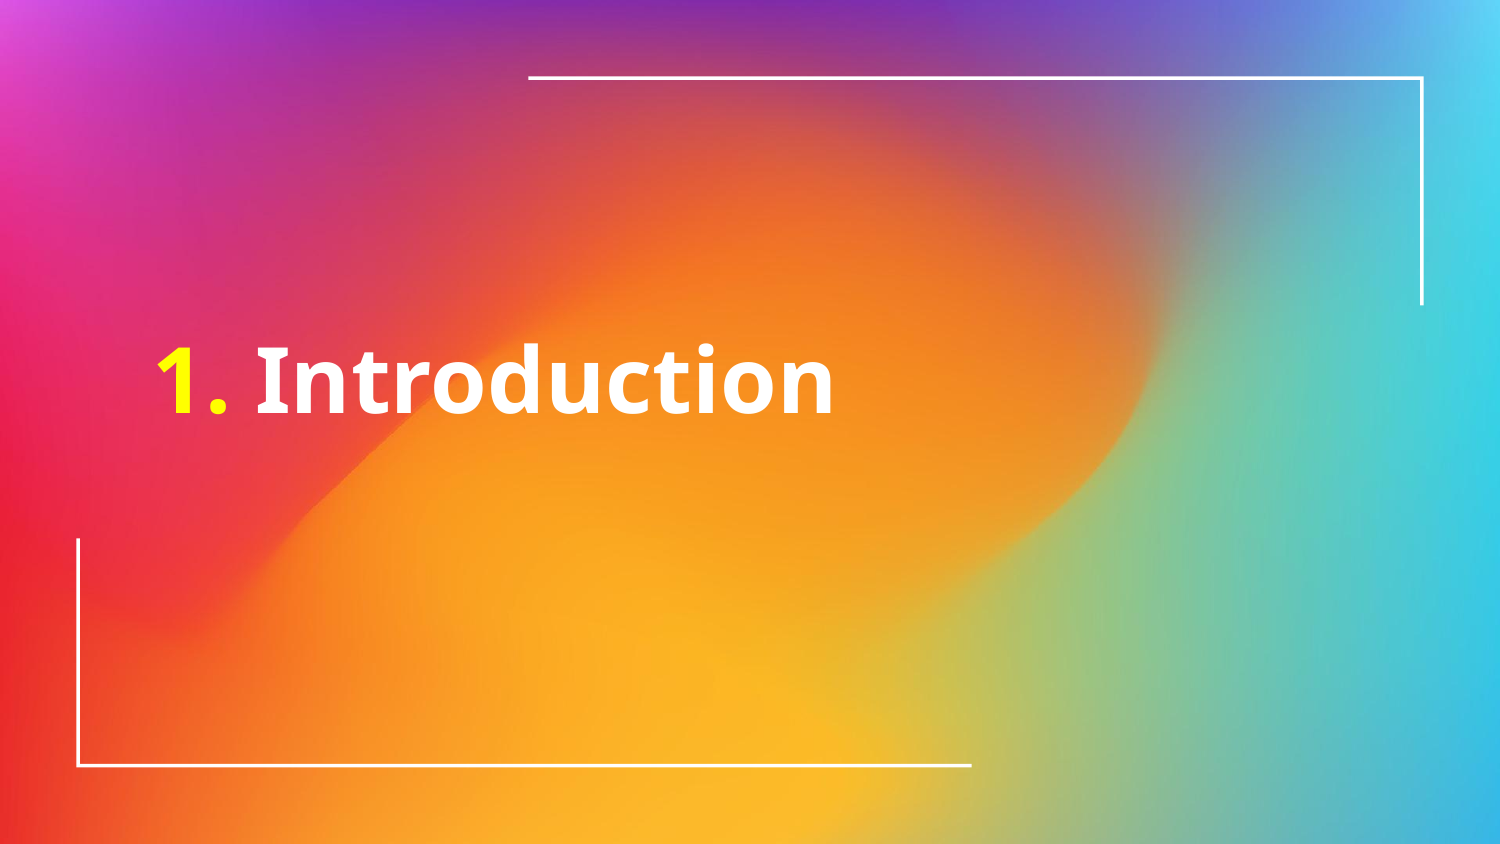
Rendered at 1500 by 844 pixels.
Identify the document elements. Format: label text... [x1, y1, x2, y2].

title 1. Introduction [152, 337, 1348, 434]
picture [0, 0, 1500, 844]
